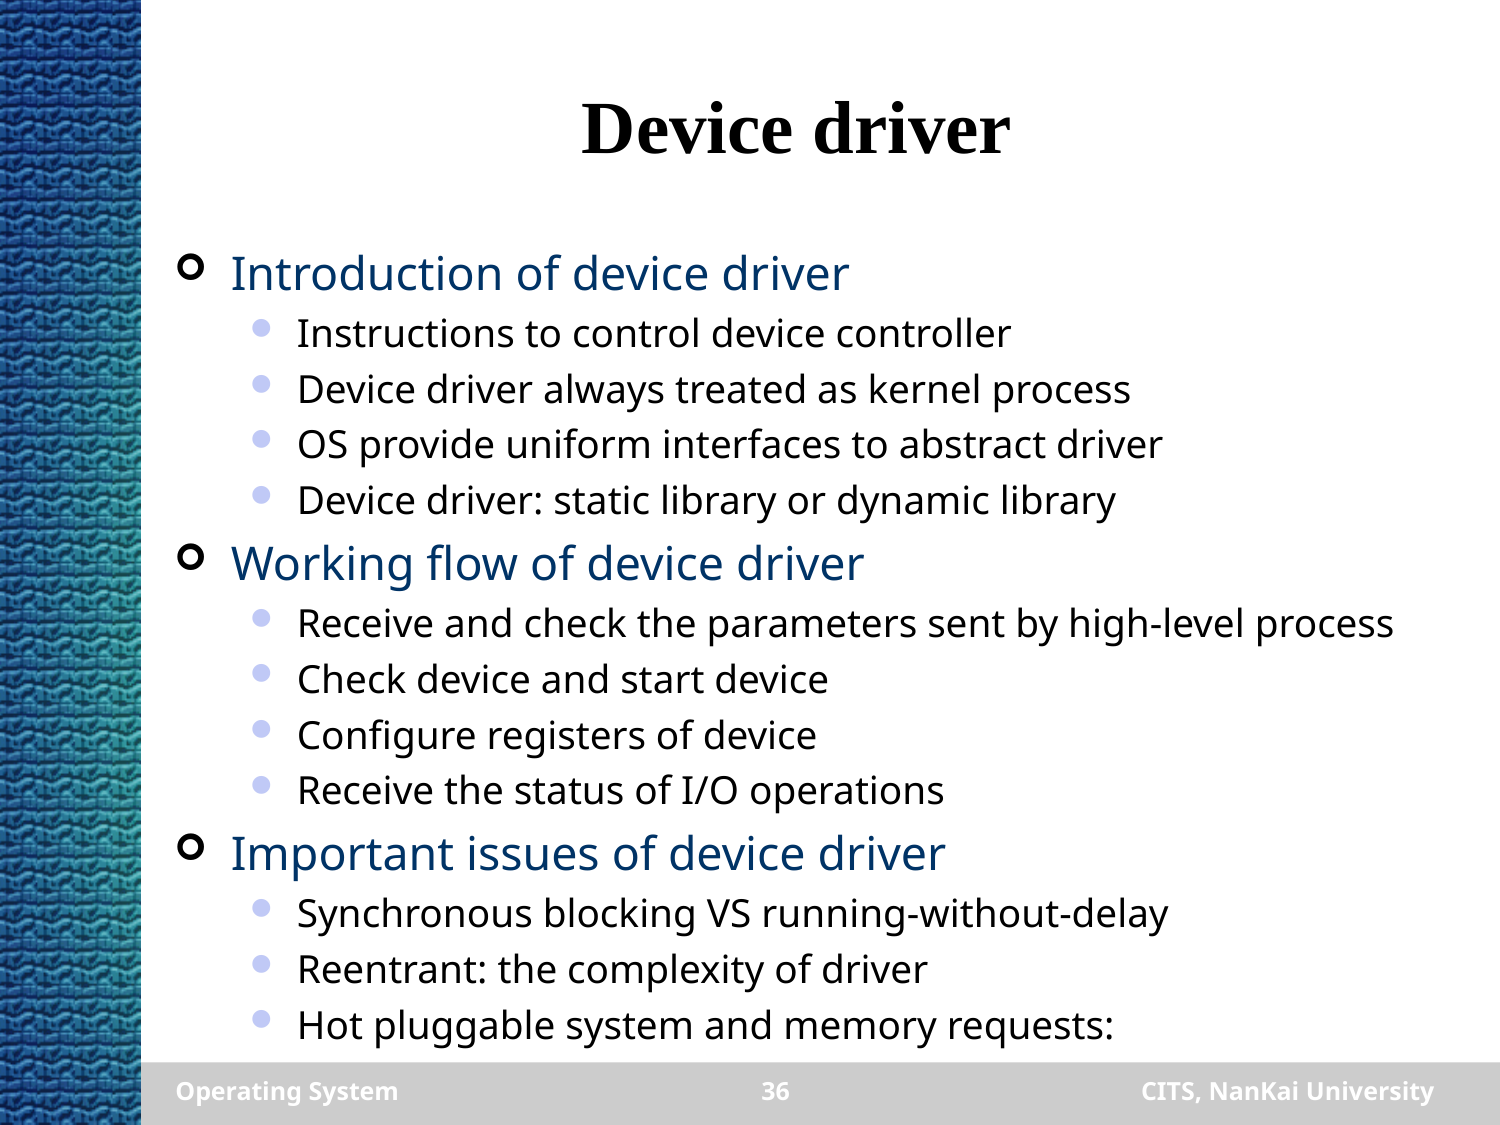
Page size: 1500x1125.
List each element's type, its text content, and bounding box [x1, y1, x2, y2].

list Introduction of device driver Instructions to control device controller Device driver always treated as kernel process OS provide uniform interfaces to abstract driver Device driver: static library or dynamic library Working flow of device driver Receive and check the parameters sent by high-level process Check device and start device Configure registers of device Receive the status of I/O operations Important issues of device driver Synchronous blocking VS running-without-delay Reentrant: the complexity of driver Hot pluggable system and memory requests: [159, 224, 1483, 1055]
slide_number Operating System [160, 1067, 574, 1118]
slide_number 36 [600, 1067, 951, 1118]
title Device driver [159, 50, 1436, 197]
footer CITS, NanKai University [974, 1067, 1451, 1118]
picture [0, 0, 141, 1125]
